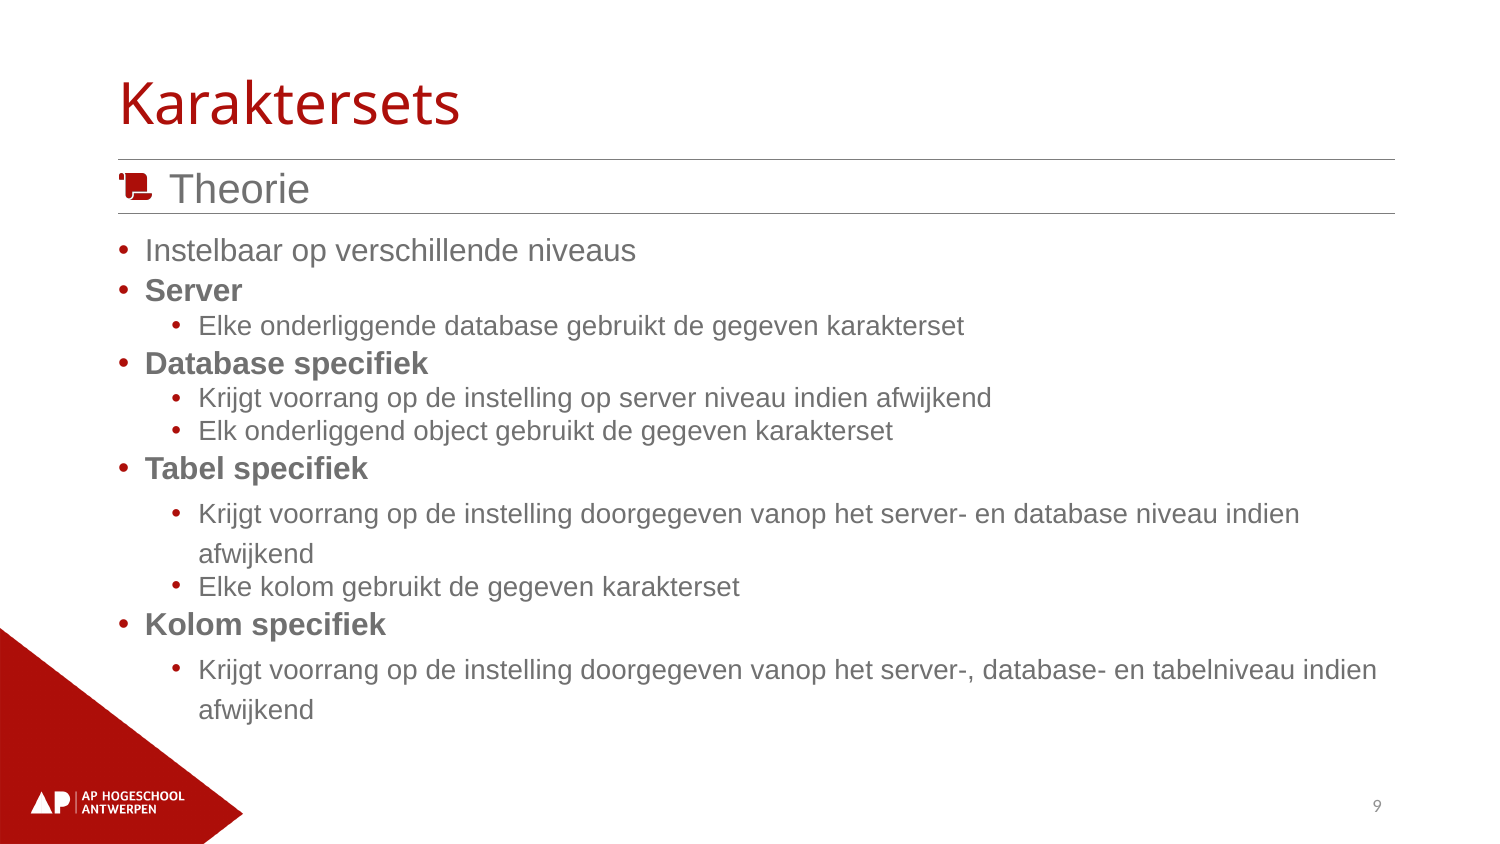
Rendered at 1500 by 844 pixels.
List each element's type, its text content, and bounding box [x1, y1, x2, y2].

picture [0, 623, 246, 844]
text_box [118, 154, 1429, 220]
slide_number 9 [1263, 782, 1397, 827]
list Instelbaar op verschillende niveaus Server Elke onderliggende database gebruikt de gegeven karakterset Database specifiek Krijgt voorrang op de instelling op server niveau indien afwijkend Elk onderliggend object gebruikt de gegeven karakterset Tabel specifiek Krijgt voorrang op de instelling doorgegeven vanop het server- en database niveau indien afwijkend Elke kolom gebruikt de gegeven karakterset Kolom specifiek Krijgt voorrang op de instelling doorgegeven vanop het server-, database- en tabelniveau indien afwijkend [103, 226, 1413, 782]
title Karaktersets [103, 66, 1397, 141]
